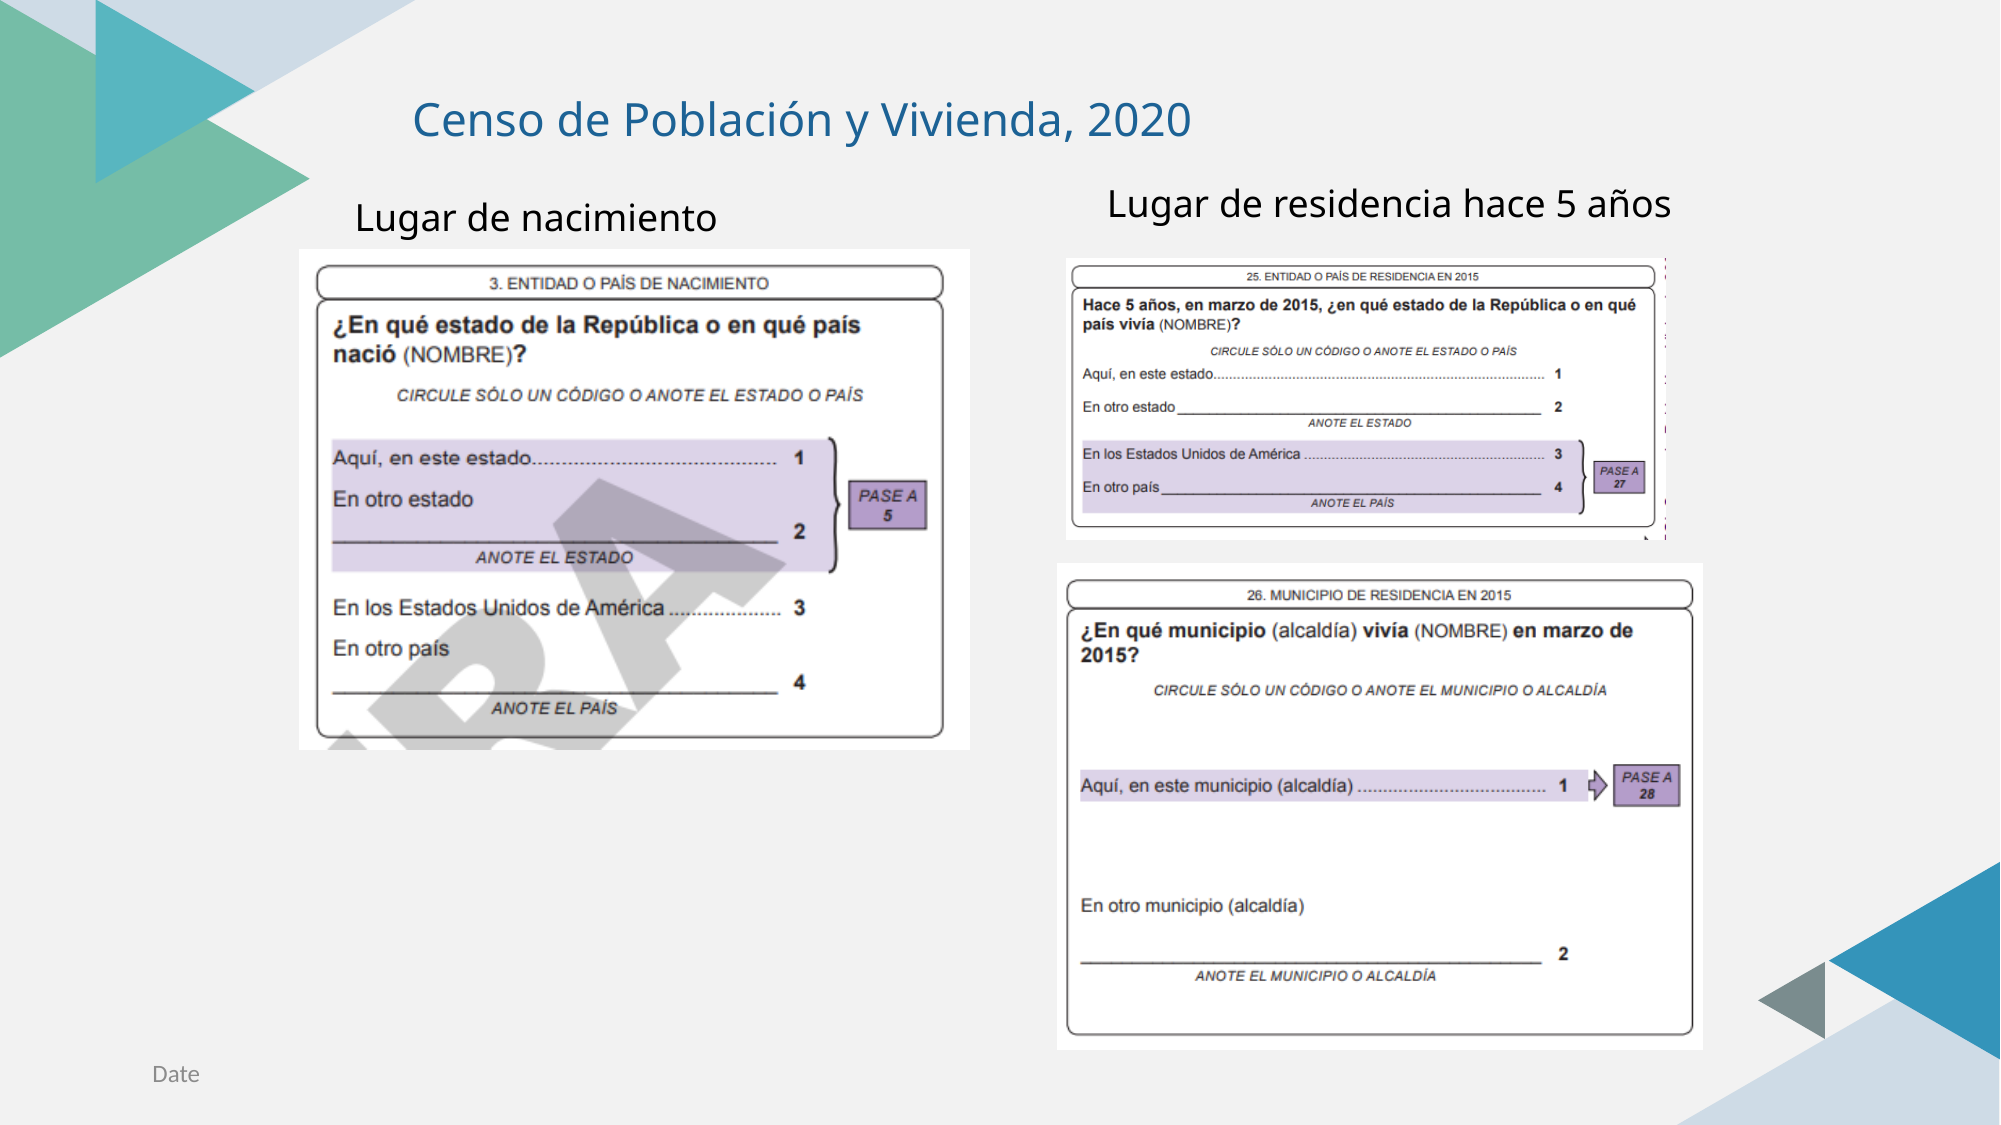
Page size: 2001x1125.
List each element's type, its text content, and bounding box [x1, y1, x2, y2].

text_box Censo de Población y Vivienda, 2020 [397, 83, 1208, 154]
slide_number Date [137, 1042, 588, 1103]
text_box Lugar de residencia hace 5 años [1092, 172, 1688, 233]
text_box Lugar de nacimiento [339, 186, 734, 247]
picture [1057, 563, 1703, 1050]
picture [1066, 258, 1666, 540]
picture [299, 249, 970, 750]
